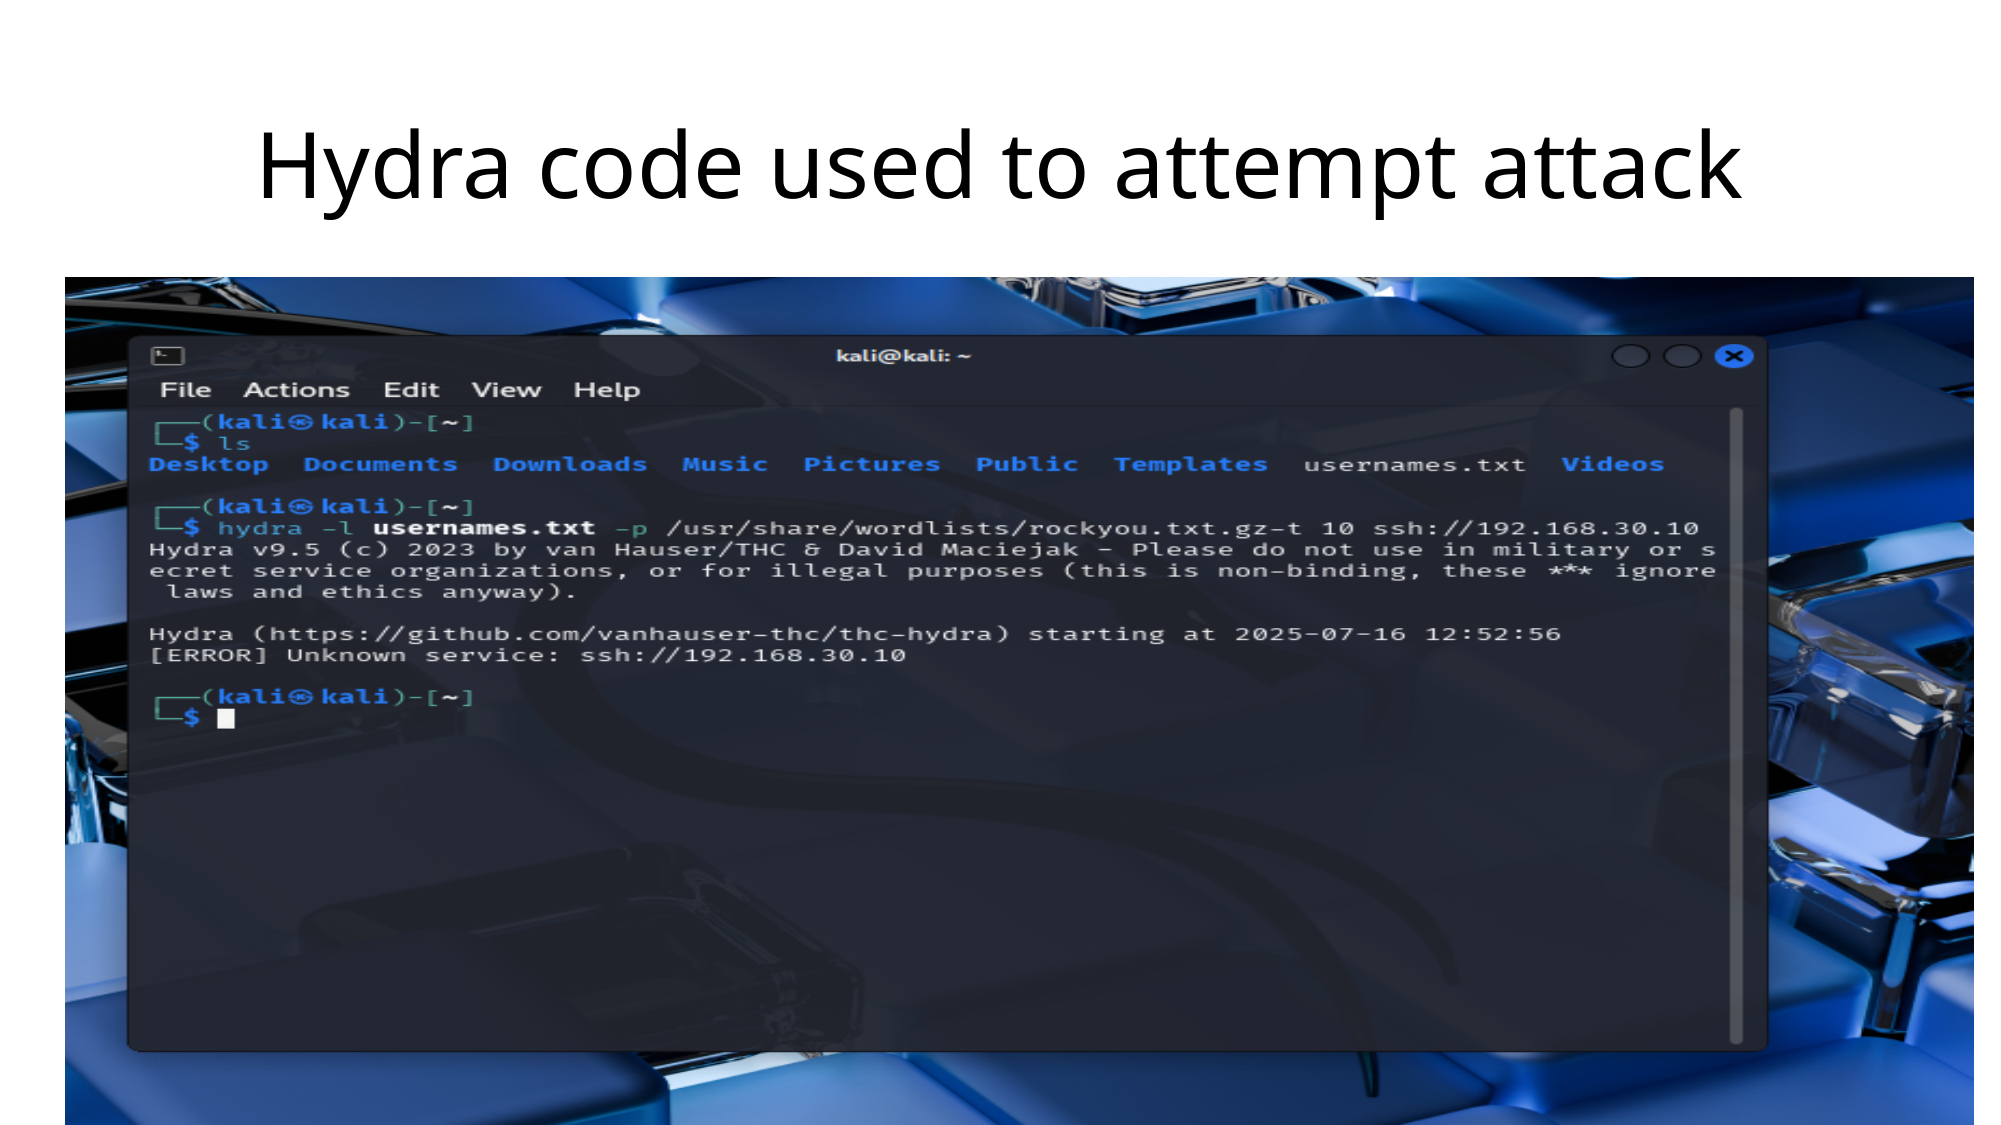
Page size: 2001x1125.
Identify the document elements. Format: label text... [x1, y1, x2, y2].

title Hydra code used to attempt attack [137, 59, 1863, 277]
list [64, 277, 1974, 1125]
